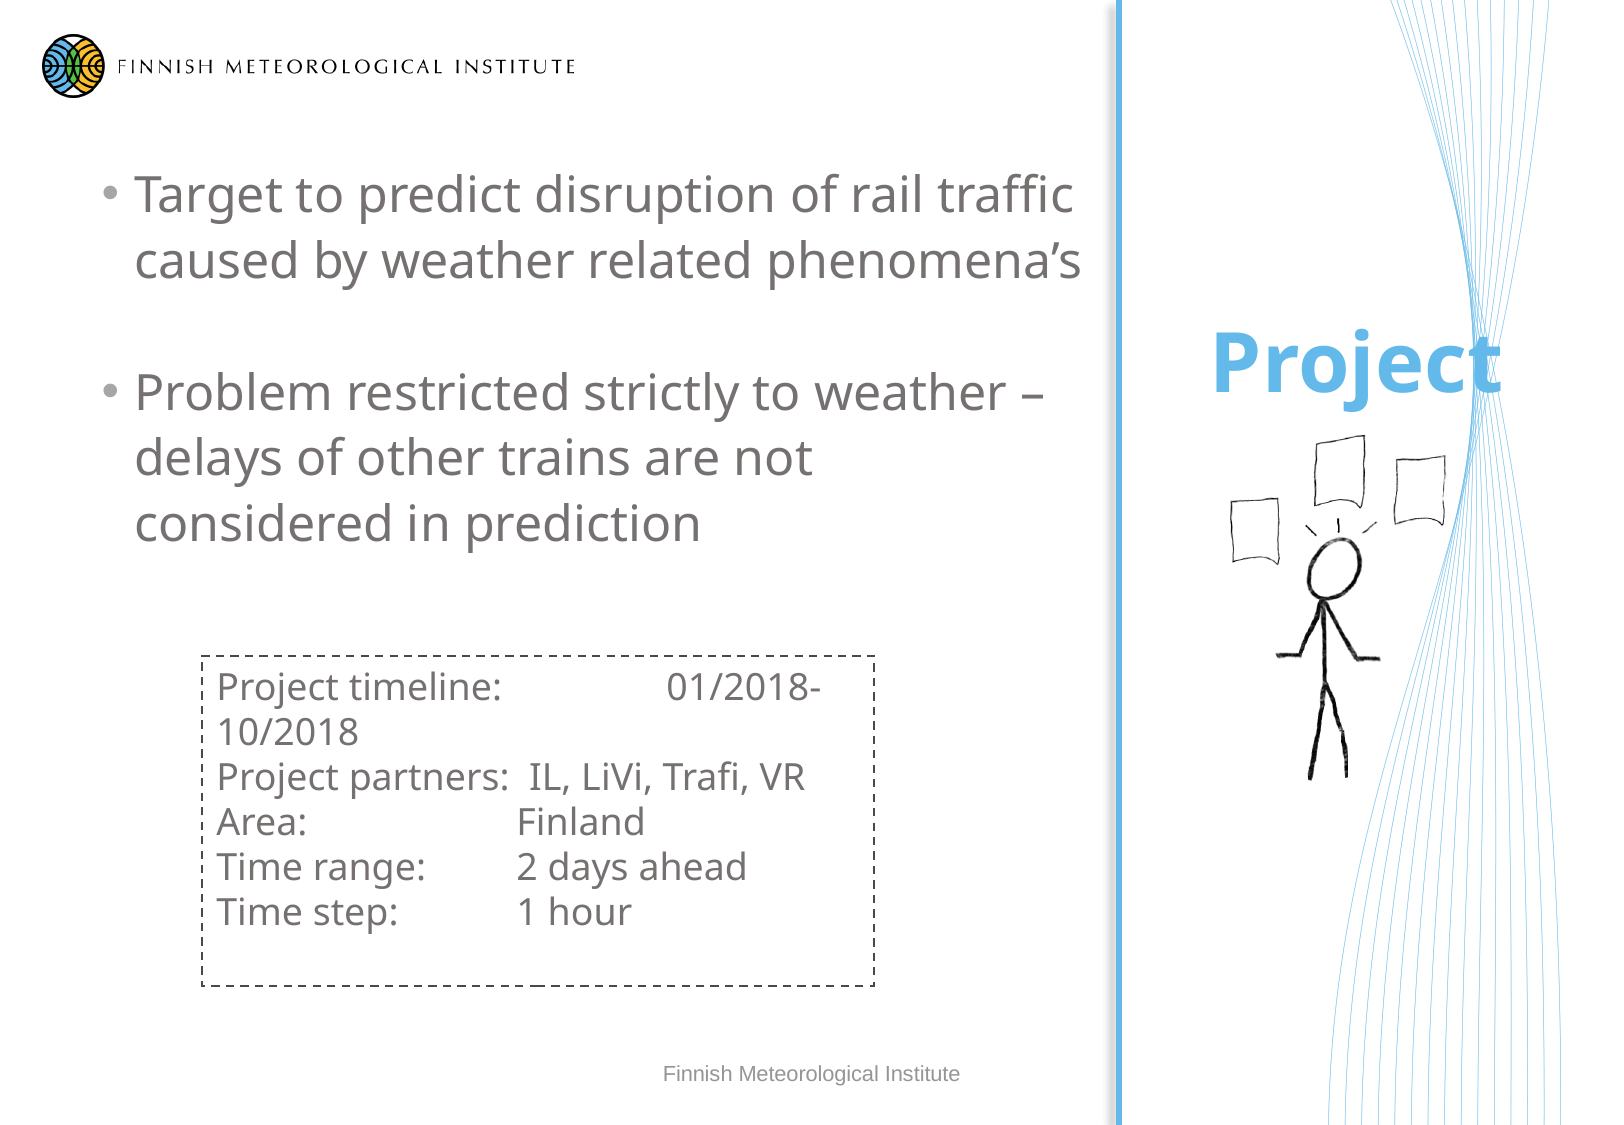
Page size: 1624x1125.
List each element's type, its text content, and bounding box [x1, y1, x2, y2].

list Target to predict disruption of rail traffic caused by weather related phenomena’s Problem restricted strictly to weather – delays of other trains are not considered in prediction [101, 156, 1086, 1073]
text_box Project [1209, 320, 1586, 539]
picture [0, 0, 1116, 1125]
footer Finnish Meteorological Institute [537, 1042, 1086, 1103]
picture [1122, 0, 1624, 1125]
text_box Project timeline: 01/2018-10/2018 Project partners: IL, LiVi, Trafi, VR Area: Finland Time range: 2 days ahead Time step: 1 hour [201, 655, 875, 987]
